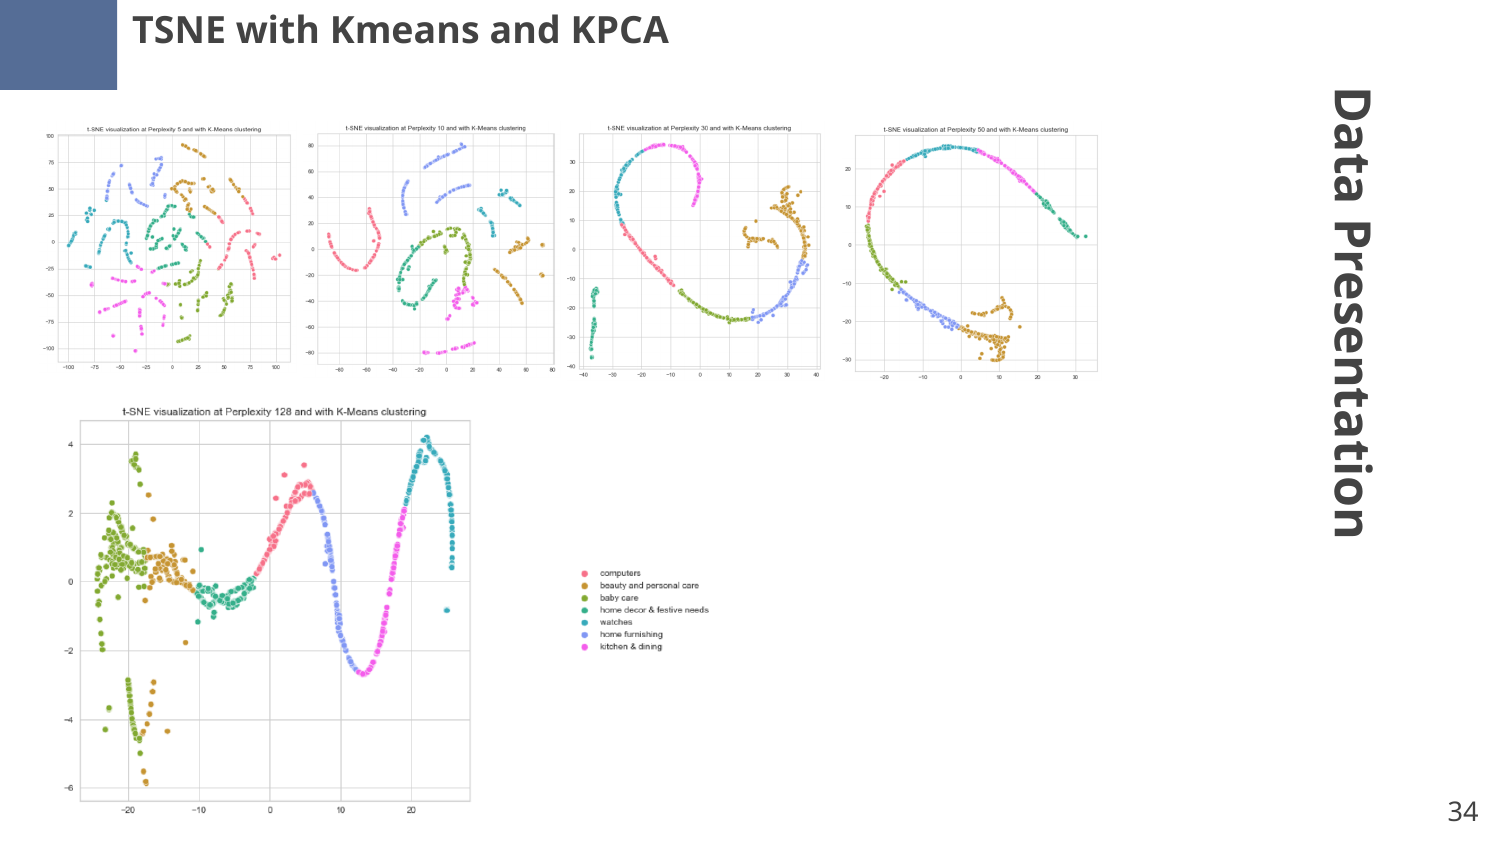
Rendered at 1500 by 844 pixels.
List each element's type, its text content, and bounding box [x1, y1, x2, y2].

picture [303, 121, 561, 378]
picture [38, 121, 297, 373]
slide_number ‹#› [1403, 779, 1494, 844]
picture [59, 404, 725, 819]
title TSNE with Kmeans and KPCA [118, 0, 965, 72]
picture [567, 121, 826, 381]
text_box [0, 0, 118, 90]
title Data Presentation [1328, 71, 1409, 643]
picture [842, 121, 1103, 381]
